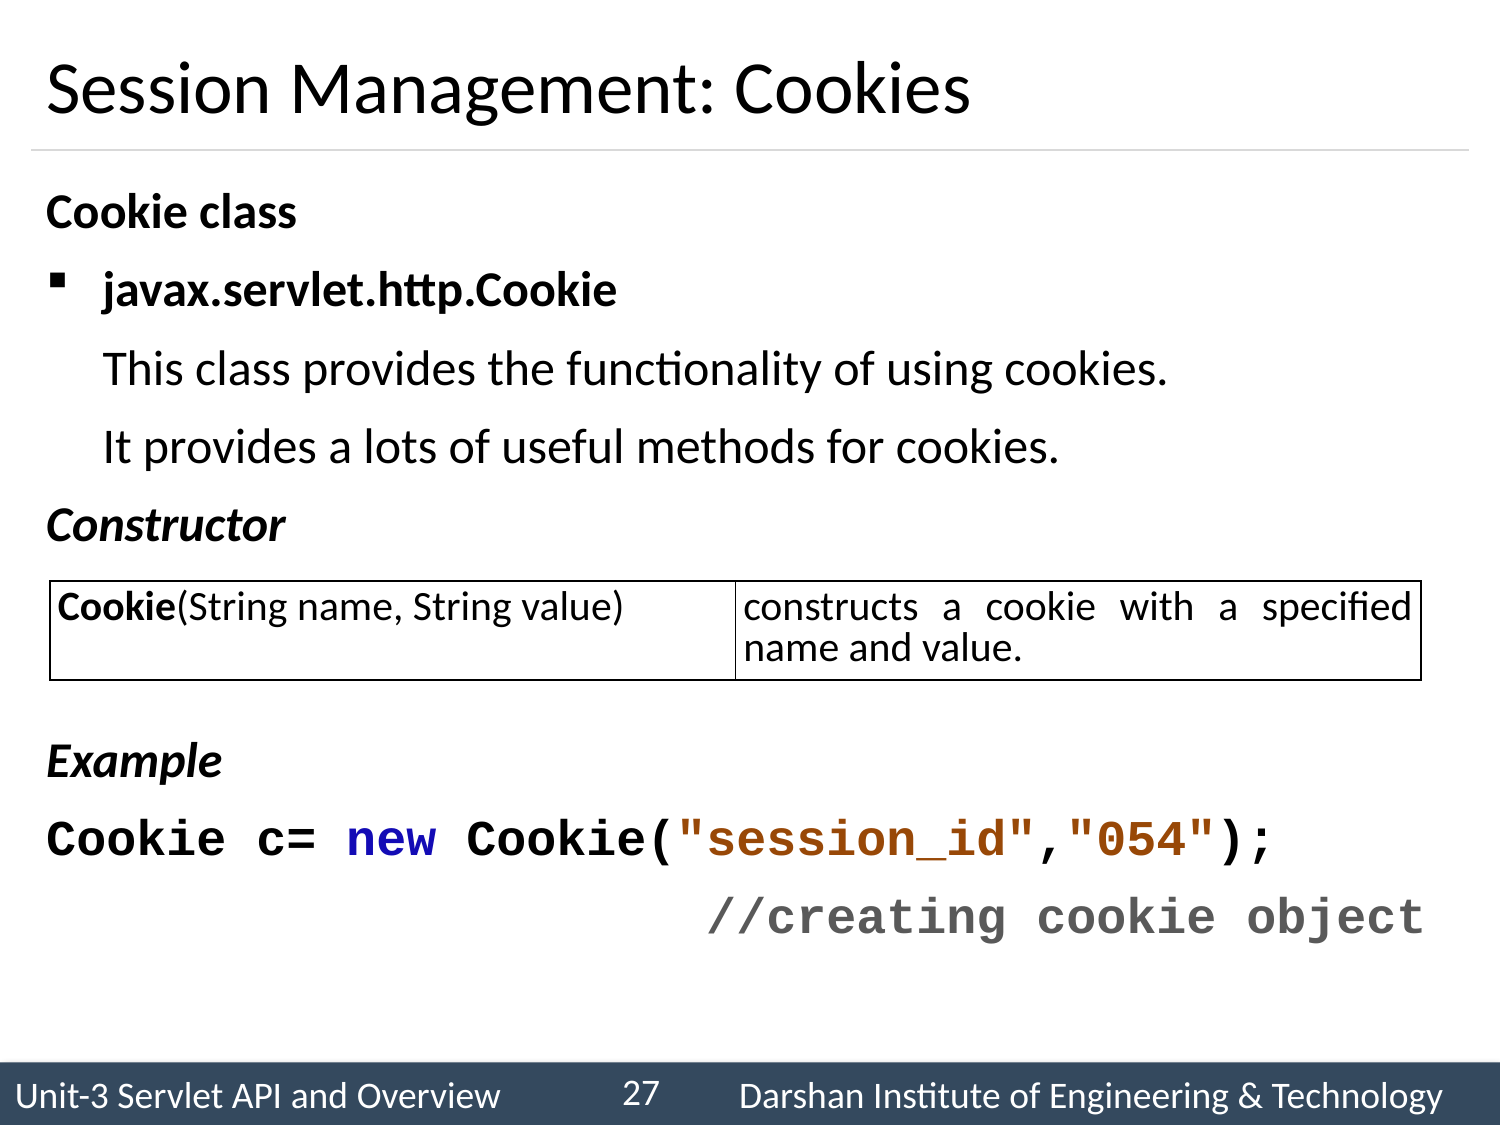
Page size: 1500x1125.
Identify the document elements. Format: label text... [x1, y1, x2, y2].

title Session Management: Cookies [31, 17, 1469, 150]
table_header Cookie(String name, String value) [51, 582, 735, 679]
list Cookie class javax.servlet.http.Cookie This class provides the functionality of using cookies. It provides a lots of useful methods for cookies. Constructor Example Cookie c= new Cookie("session_id","054"); //creating cookie object [31, 162, 1469, 1038]
table_header constructs a cookie with a specified name and value. [736, 582, 1420, 679]
slide_number 27 [575, 1060, 675, 1121]
